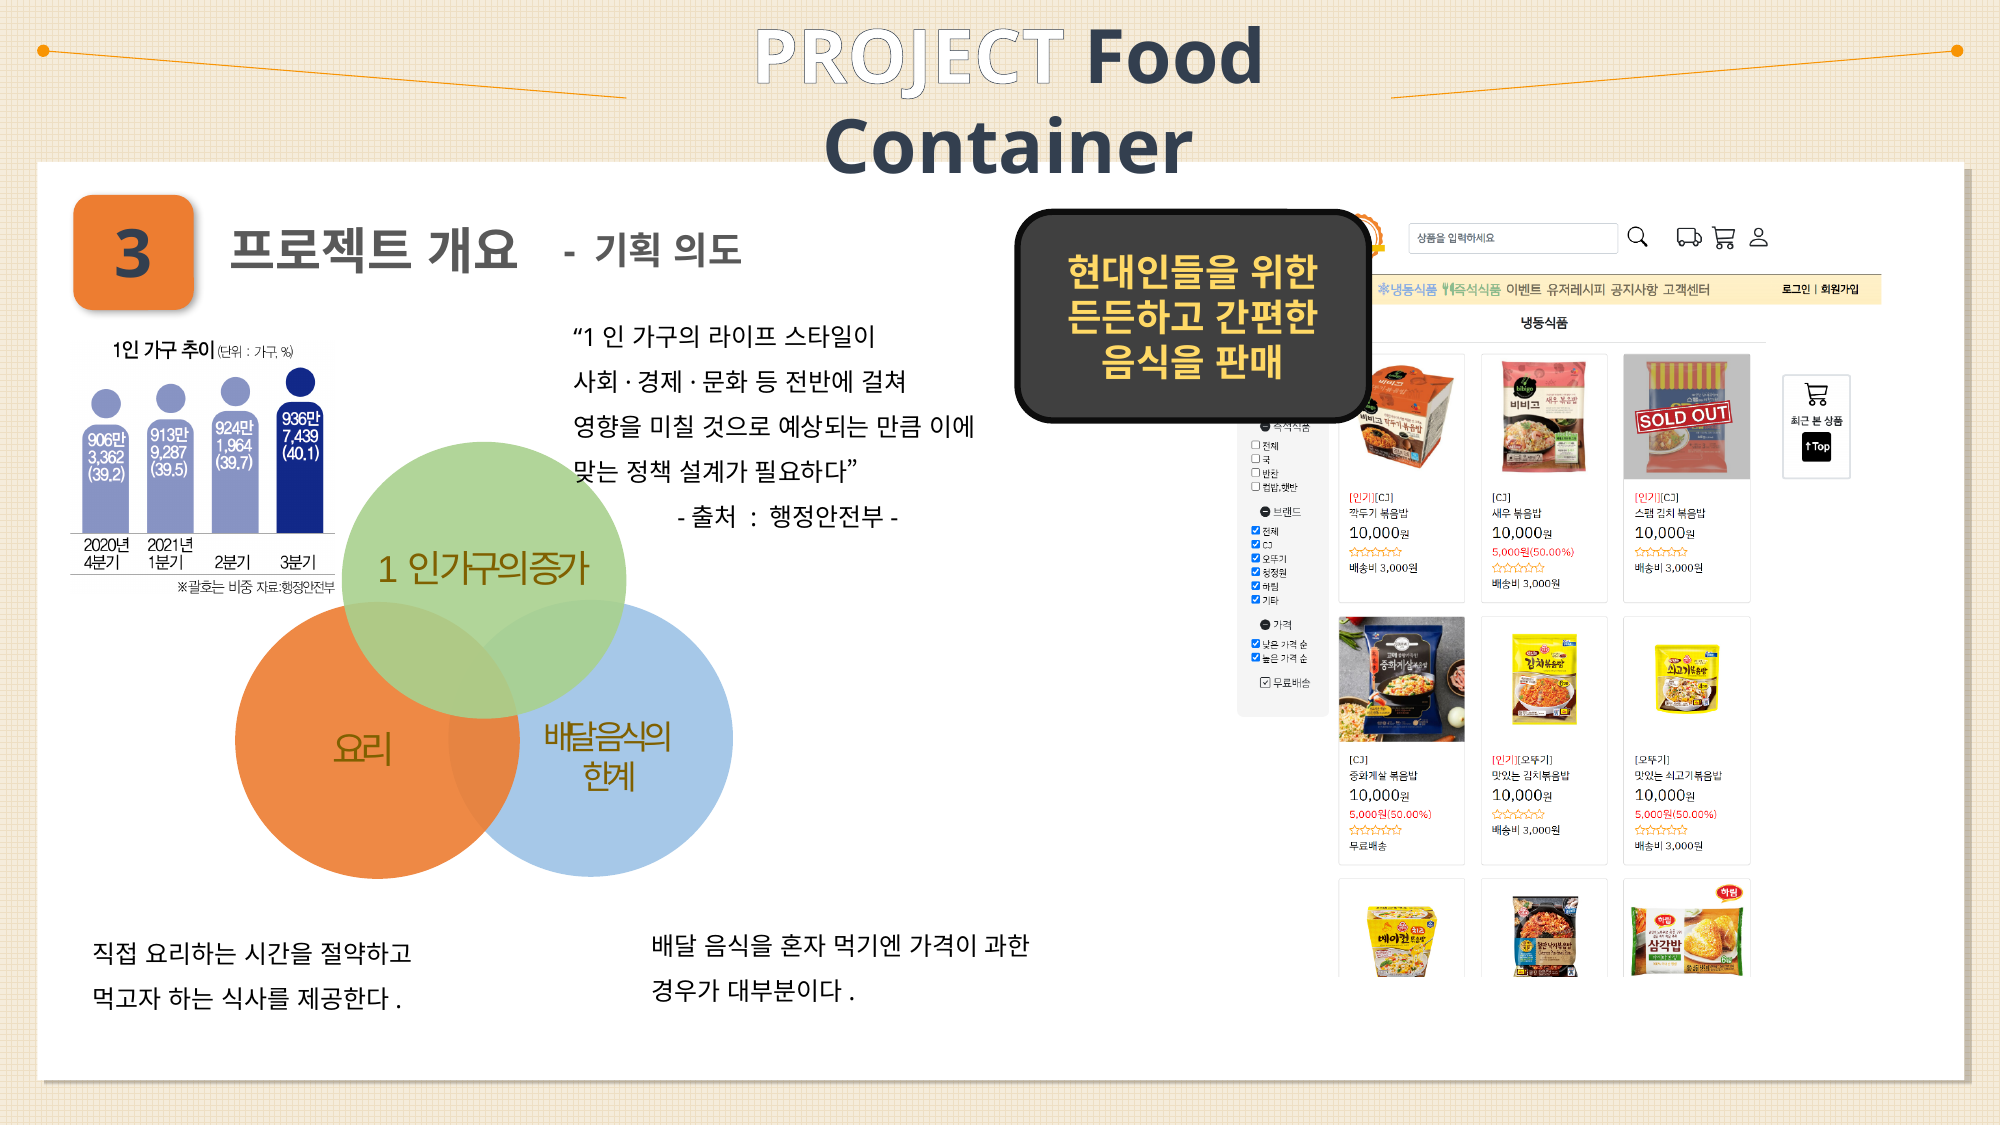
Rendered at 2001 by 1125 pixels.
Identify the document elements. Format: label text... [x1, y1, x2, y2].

text_box - 기획 의도 [648, 219, 1028, 280]
text_box “1인 가구의 라이프 스타일이 사회·경제·문화 등 전반에 걸쳐 영향을 미칠 것으로 예상되는 만큼 이에 맞는 정책 설계가 필요하다” -출처 : 행정안전부- [558, 299, 1018, 539]
text_box 직접 요리하는 시간을 절약하고 먹고자 하는 식사를 제공한다. [77, 916, 522, 1021]
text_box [1391, 50, 1958, 54]
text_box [43, 50, 627, 54]
text_box [485, 603, 735, 878]
text_box 배달 음식을 혼자 먹기엔 가격이 과한 경우가 대부분이다. [636, 908, 1081, 1013]
text_box 현대인들을 위한 든든하고 간편한 음식을 판매 [1016, 210, 1207, 422]
text_box 1인 가구의 증가 [362, 537, 607, 598]
text_box [340, 440, 628, 720]
picture [1207, 203, 1892, 977]
text_box 배달 음식의 한계 [528, 708, 692, 804]
text_box [36, 161, 1966, 1081]
text_box [234, 605, 521, 880]
text_box PROJECT Food Container [626, 0, 1392, 196]
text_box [98, 203, 648, 300]
picture [70, 340, 335, 594]
text_box [72, 193, 193, 312]
text_box 요리 [317, 718, 410, 779]
